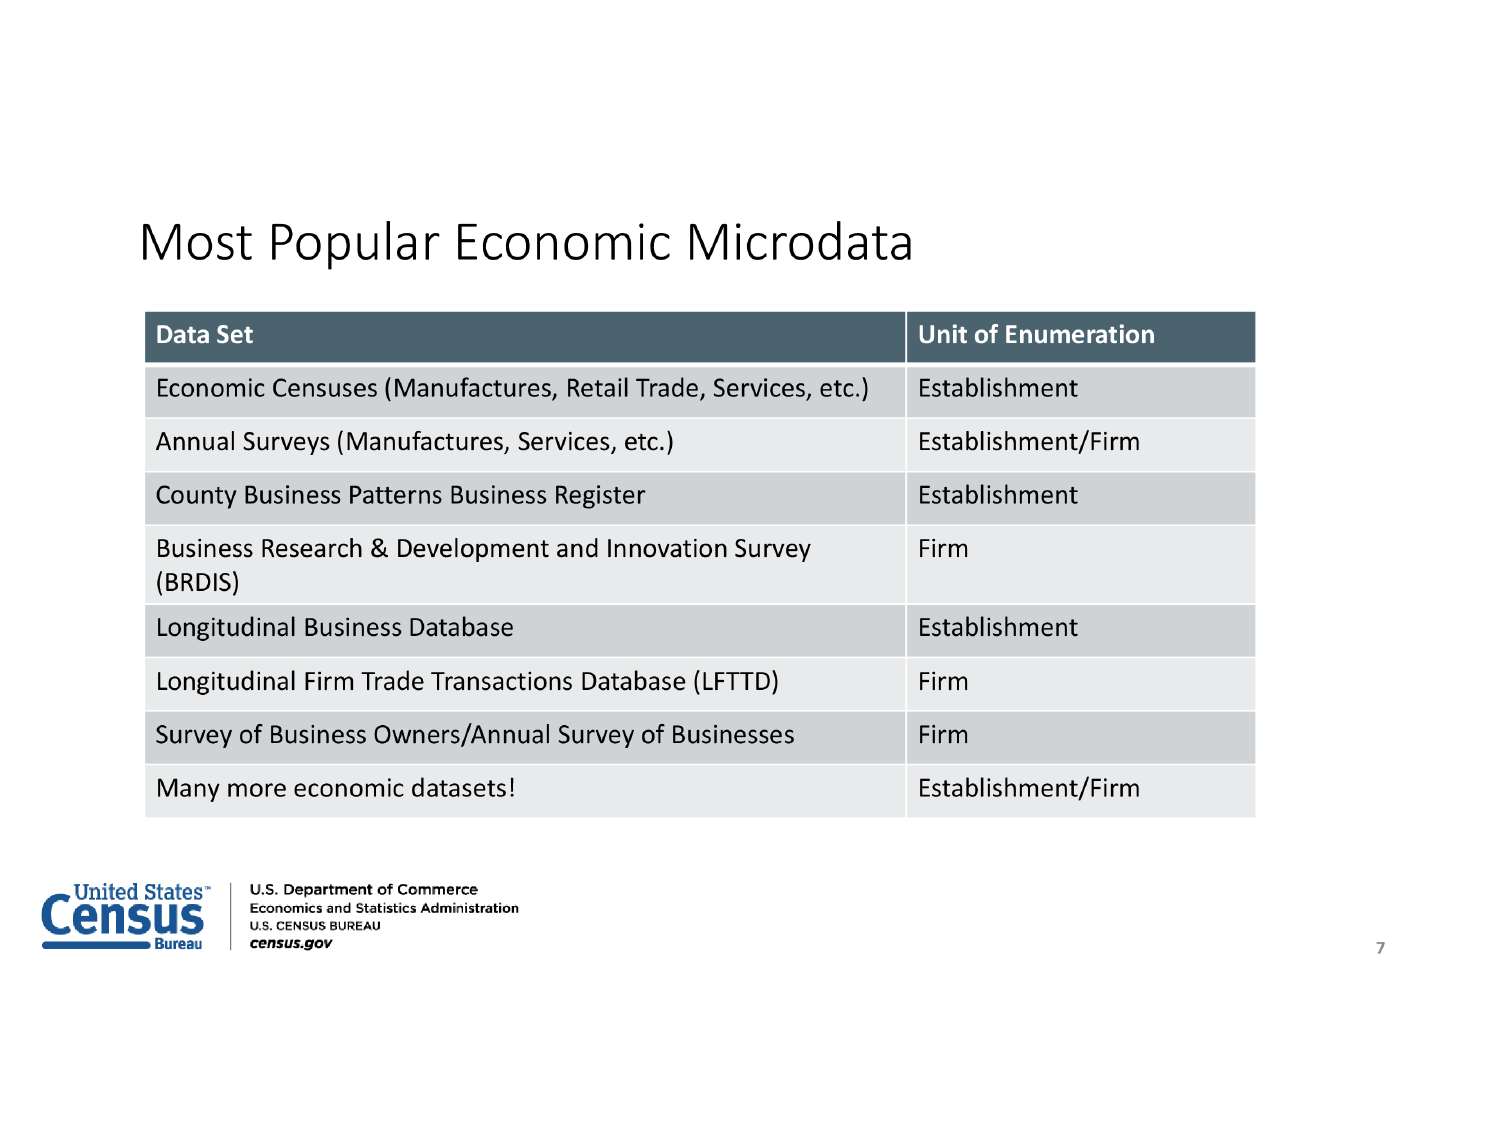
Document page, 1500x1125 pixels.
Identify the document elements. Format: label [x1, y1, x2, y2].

picture [0, 141, 1500, 987]
